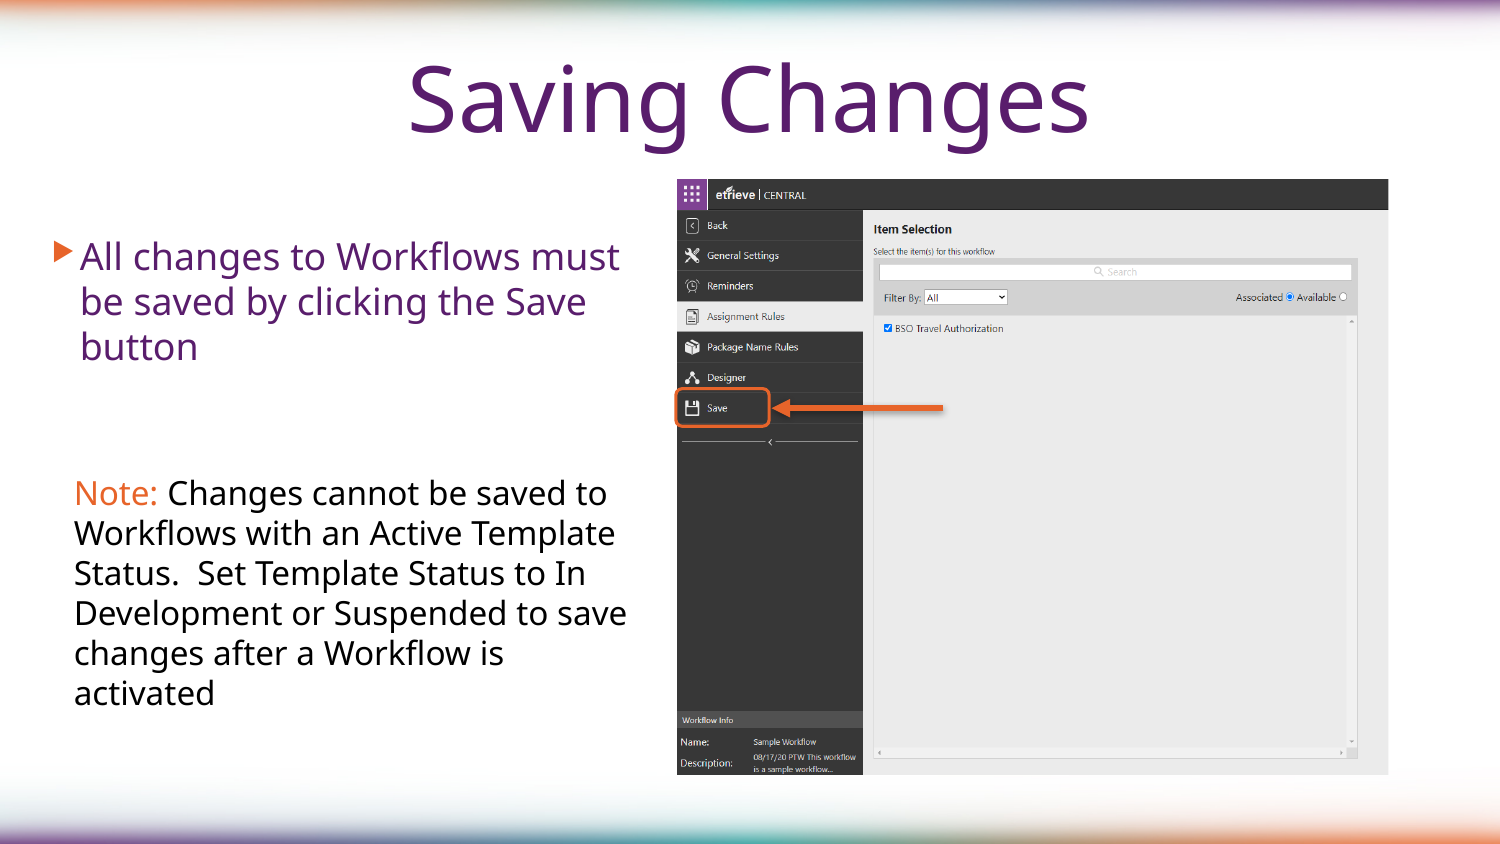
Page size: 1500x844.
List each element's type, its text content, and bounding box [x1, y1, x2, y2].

picture [0, 0, 1500, 844]
text_box Note: Changes cannot be saved to Workflows with an Active Template Status. Set Template Status to In Development or Suspended to save changes after a Workflow is activated [59, 464, 662, 719]
text_box All changes to Workflows must be saved by clicking the Save button [36, 225, 662, 376]
text_box Saving Changes [59, 33, 1441, 205]
